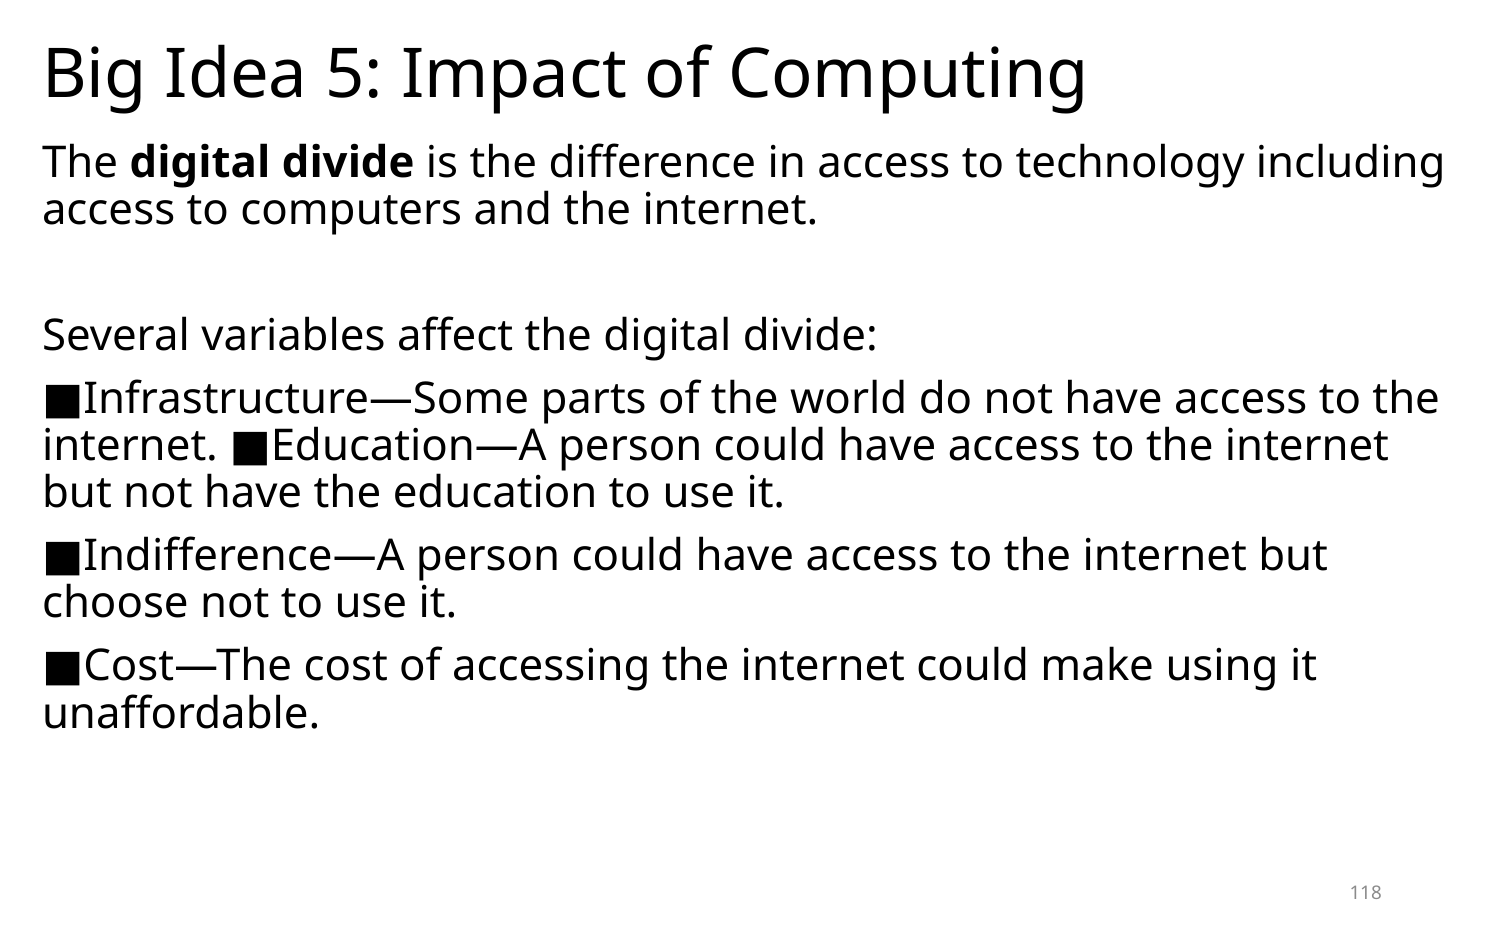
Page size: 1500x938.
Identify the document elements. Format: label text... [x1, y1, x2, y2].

slide_number 118 [1059, 868, 1397, 919]
title Big Idea 5: Impact of Computing [26, 18, 1321, 132]
list ﻿The digital divide is the difference in access to technology including access to computers and the internet. Several variables affect the digital divide: ■​Infrastructure—Some parts of the world do not have access to the internet. ■​Education—A person could have access to the internet but not have the education to use it. ■​Indifference—A person could have access to the internet but choose not to use it. ■​Cost—The cost of accessing the internet could make using it unaffordable. [26, 132, 1473, 919]
